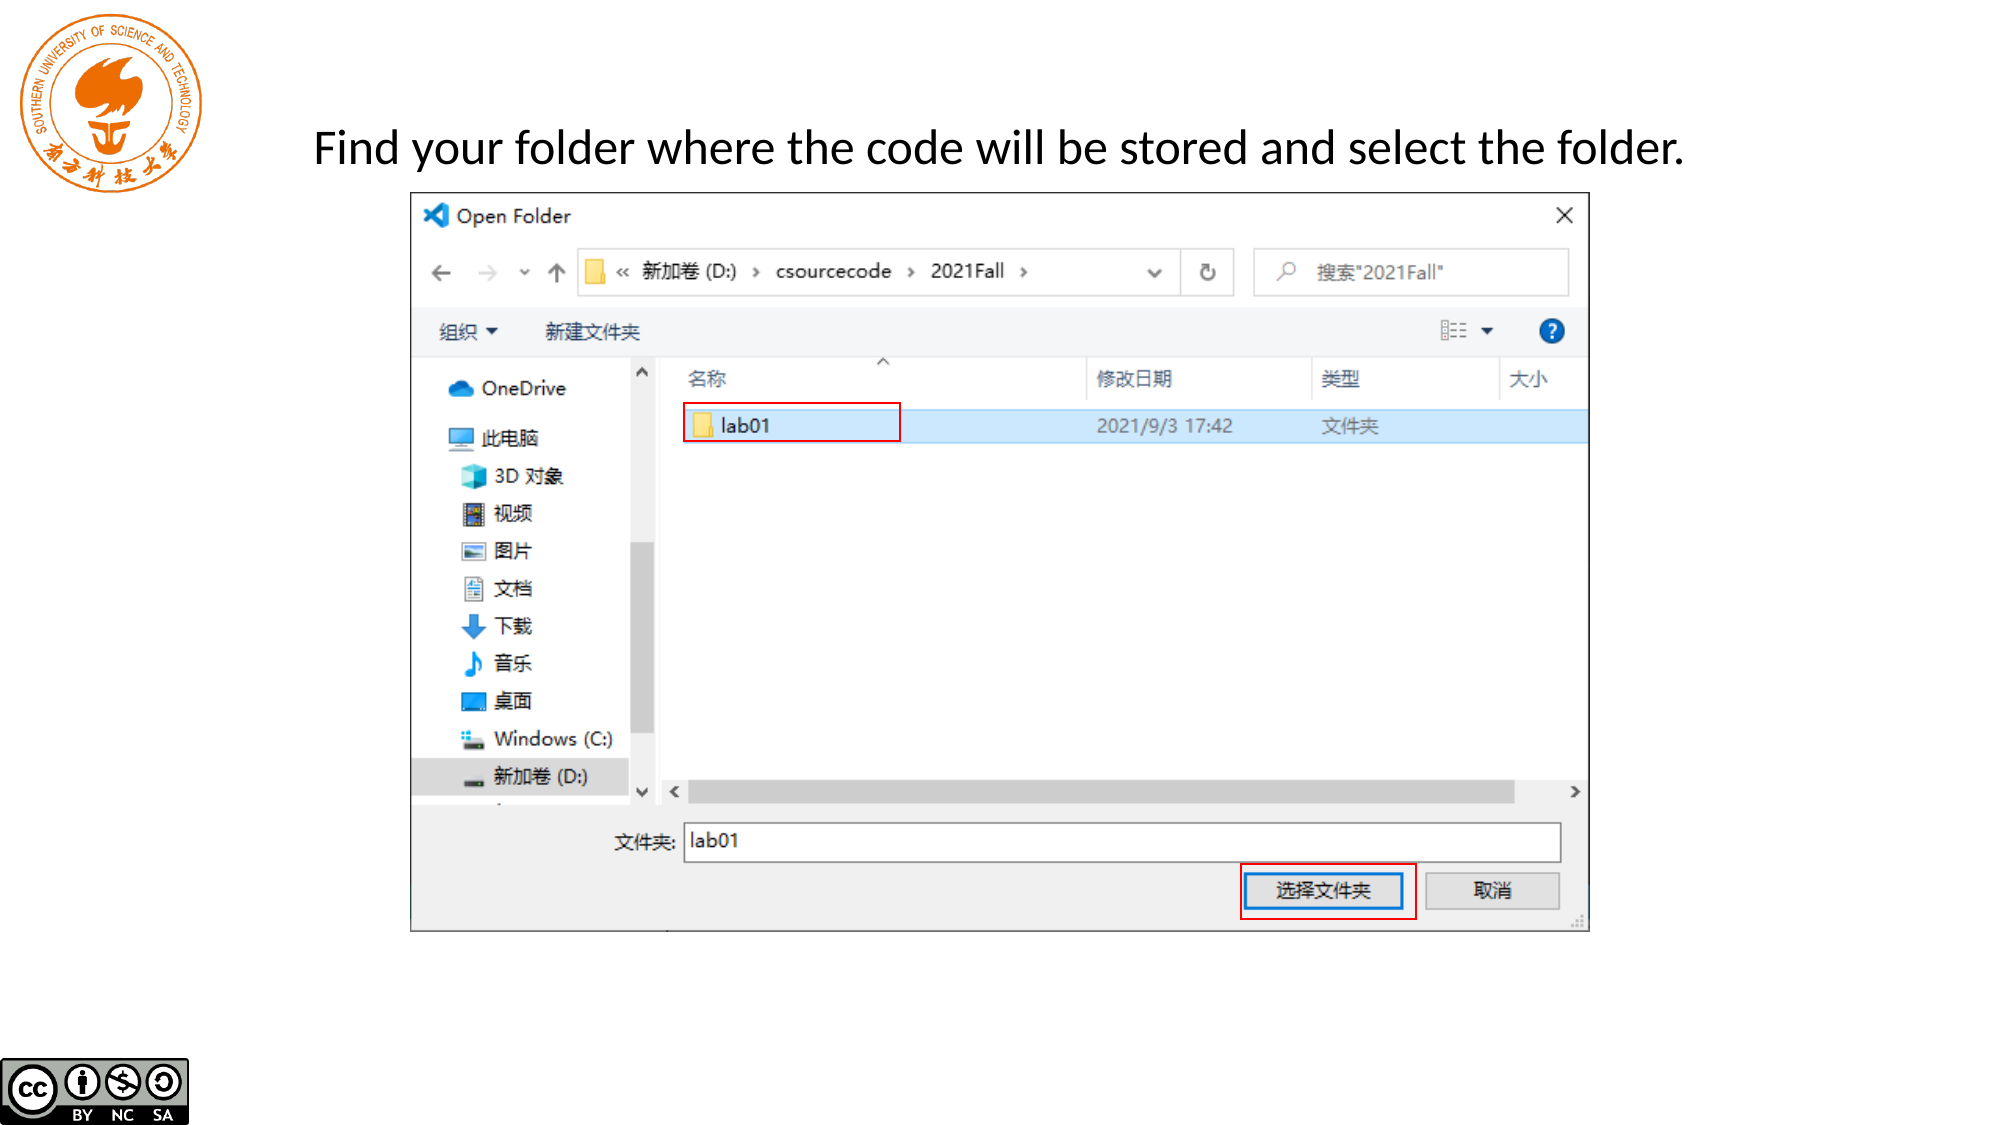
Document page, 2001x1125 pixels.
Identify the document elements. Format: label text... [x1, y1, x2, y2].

text_box Find your folder where the code will be stored and select the folder. [298, 106, 1702, 182]
picture [18, 11, 202, 194]
picture [410, 192, 1590, 933]
picture [0, 1058, 189, 1125]
